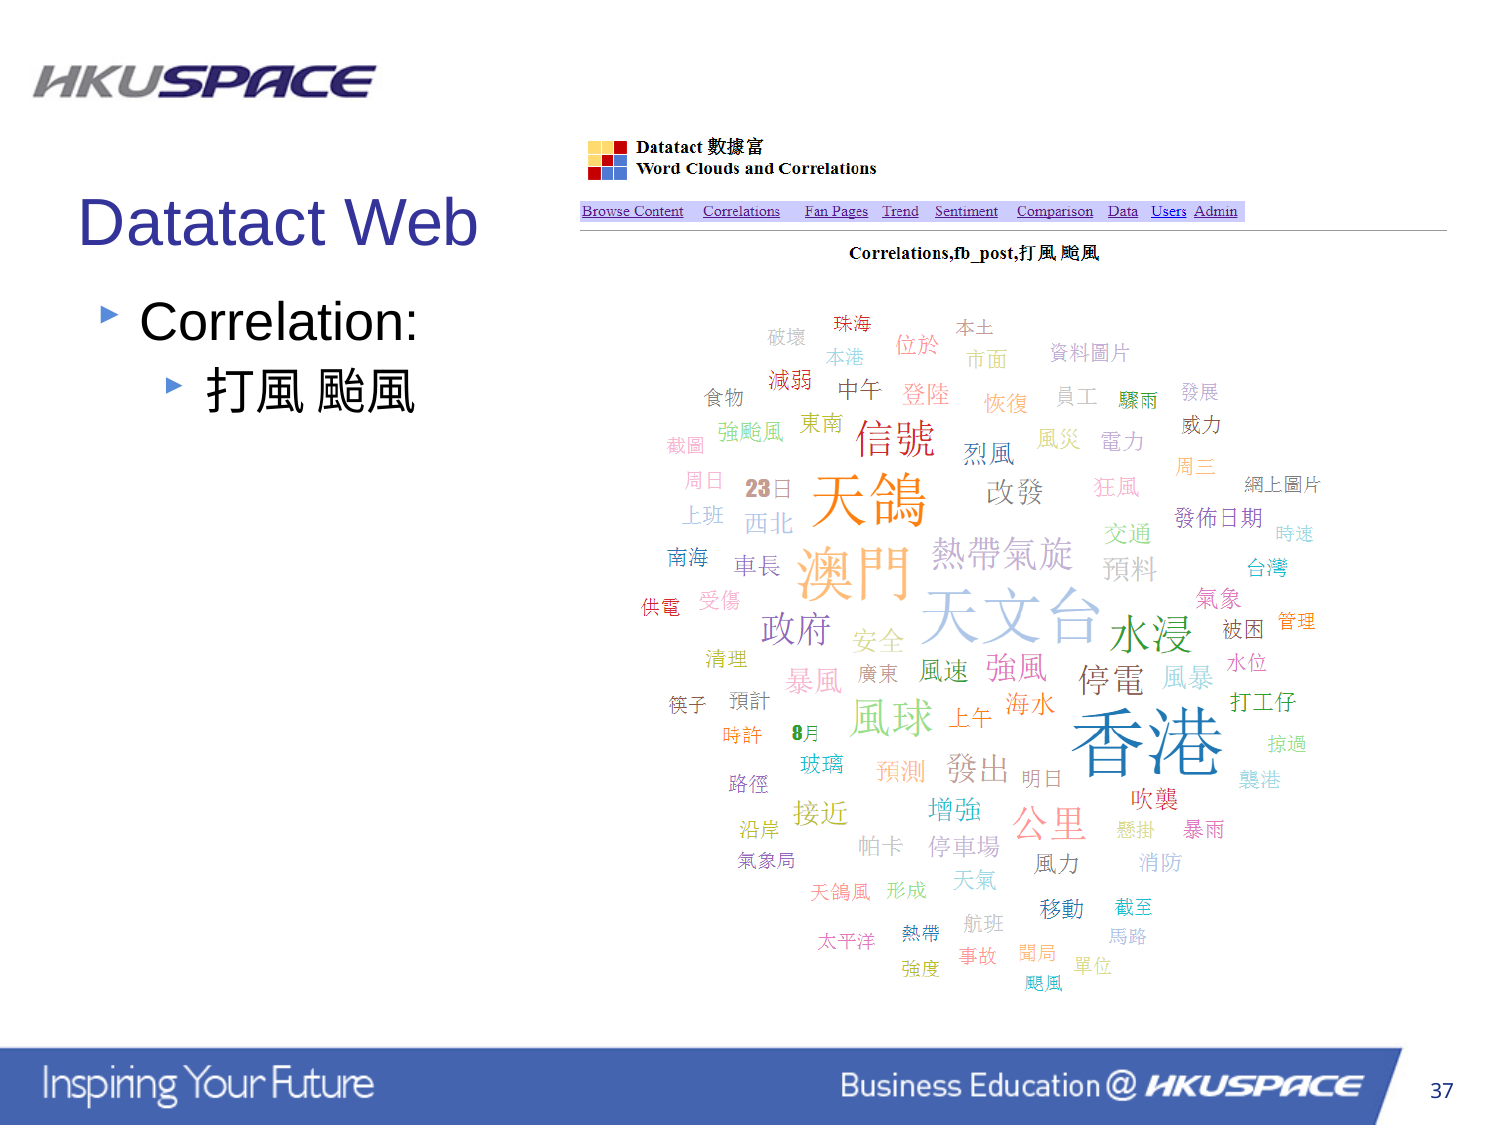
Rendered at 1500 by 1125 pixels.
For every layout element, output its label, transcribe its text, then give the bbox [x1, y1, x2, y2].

picture [0, 0, 1500, 1125]
title Datatact Web [62, 101, 1388, 266]
text_box Correlation: 打風 颱風 [64, 278, 1176, 1047]
slide_number 37 [1415, 1070, 1499, 1125]
